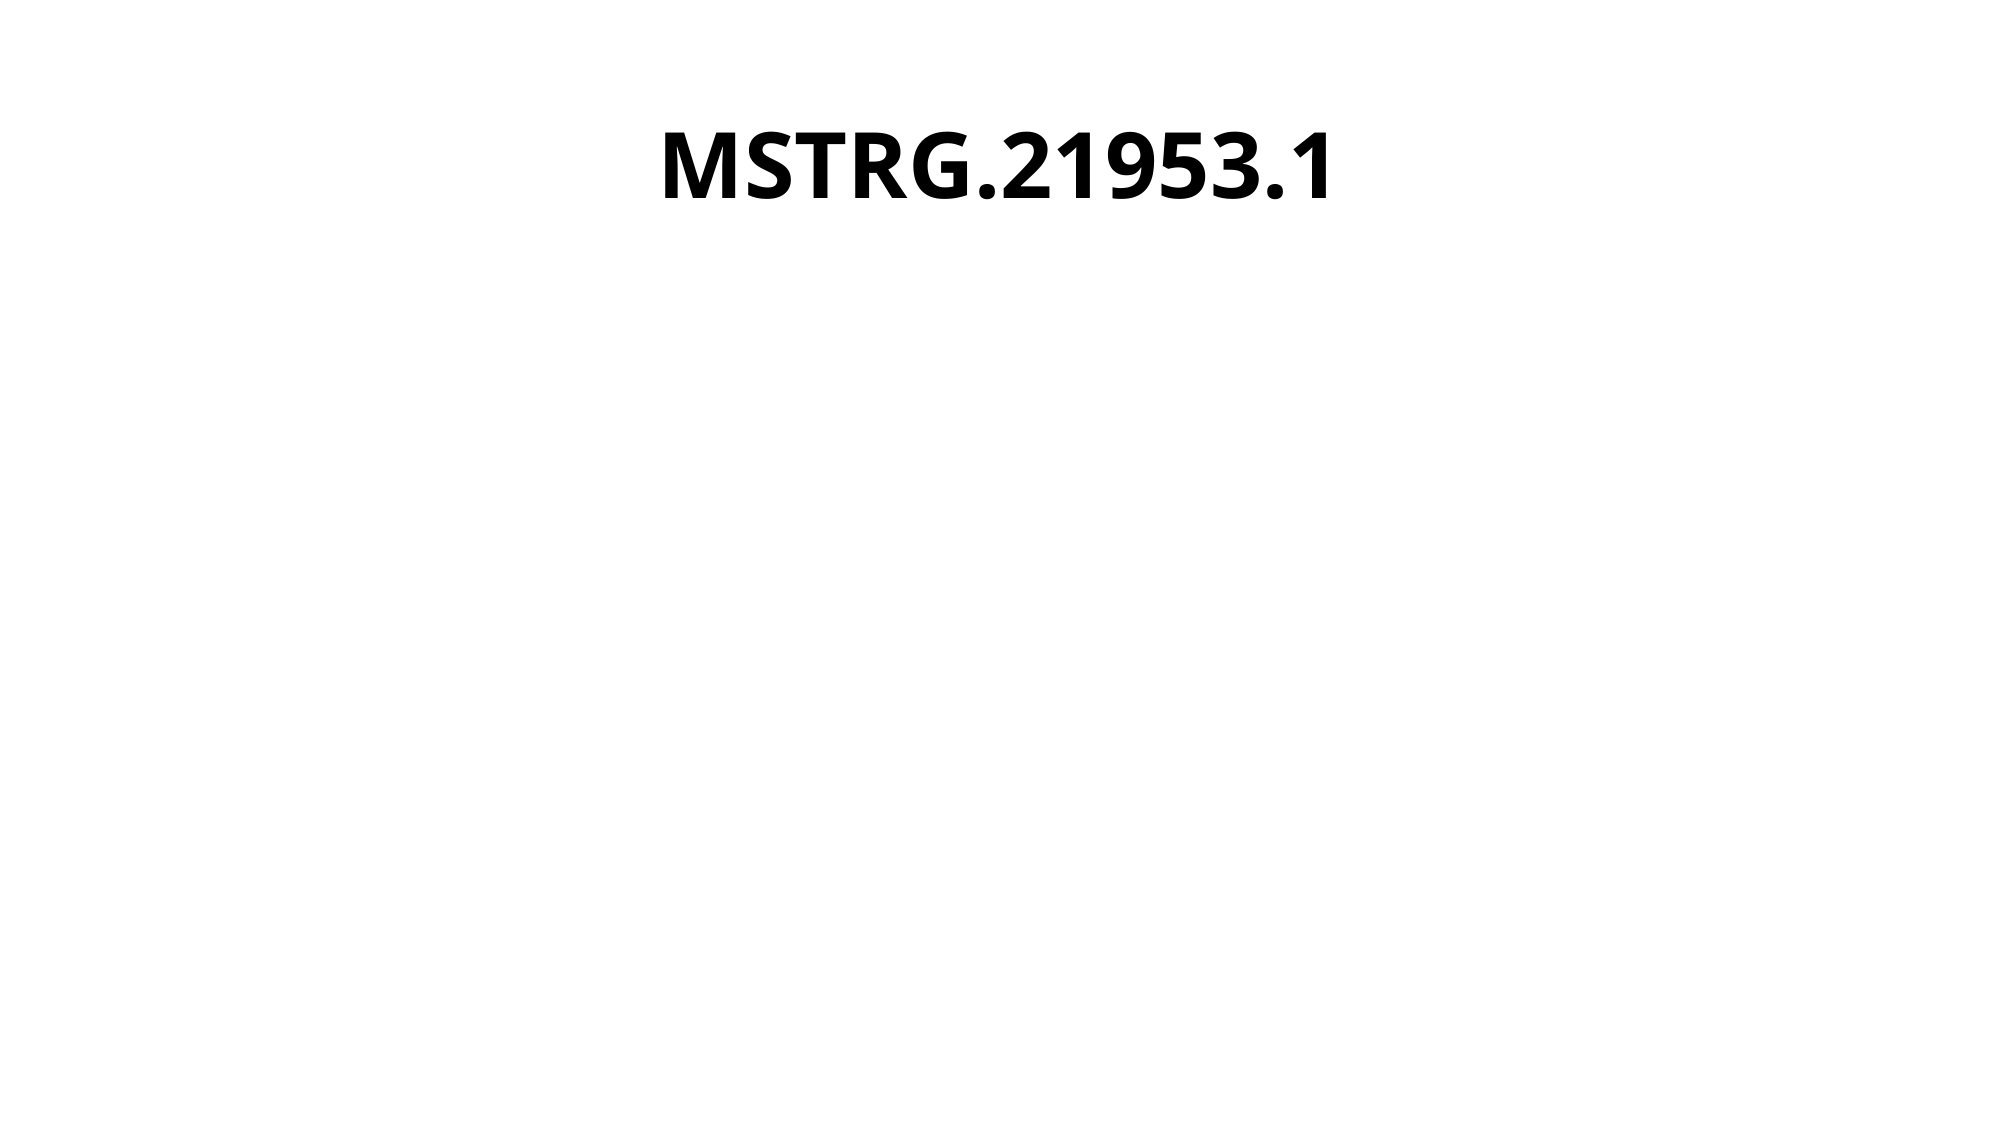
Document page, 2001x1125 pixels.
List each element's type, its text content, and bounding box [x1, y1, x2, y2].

title MSTRG.21953.1 [137, 59, 1863, 278]
